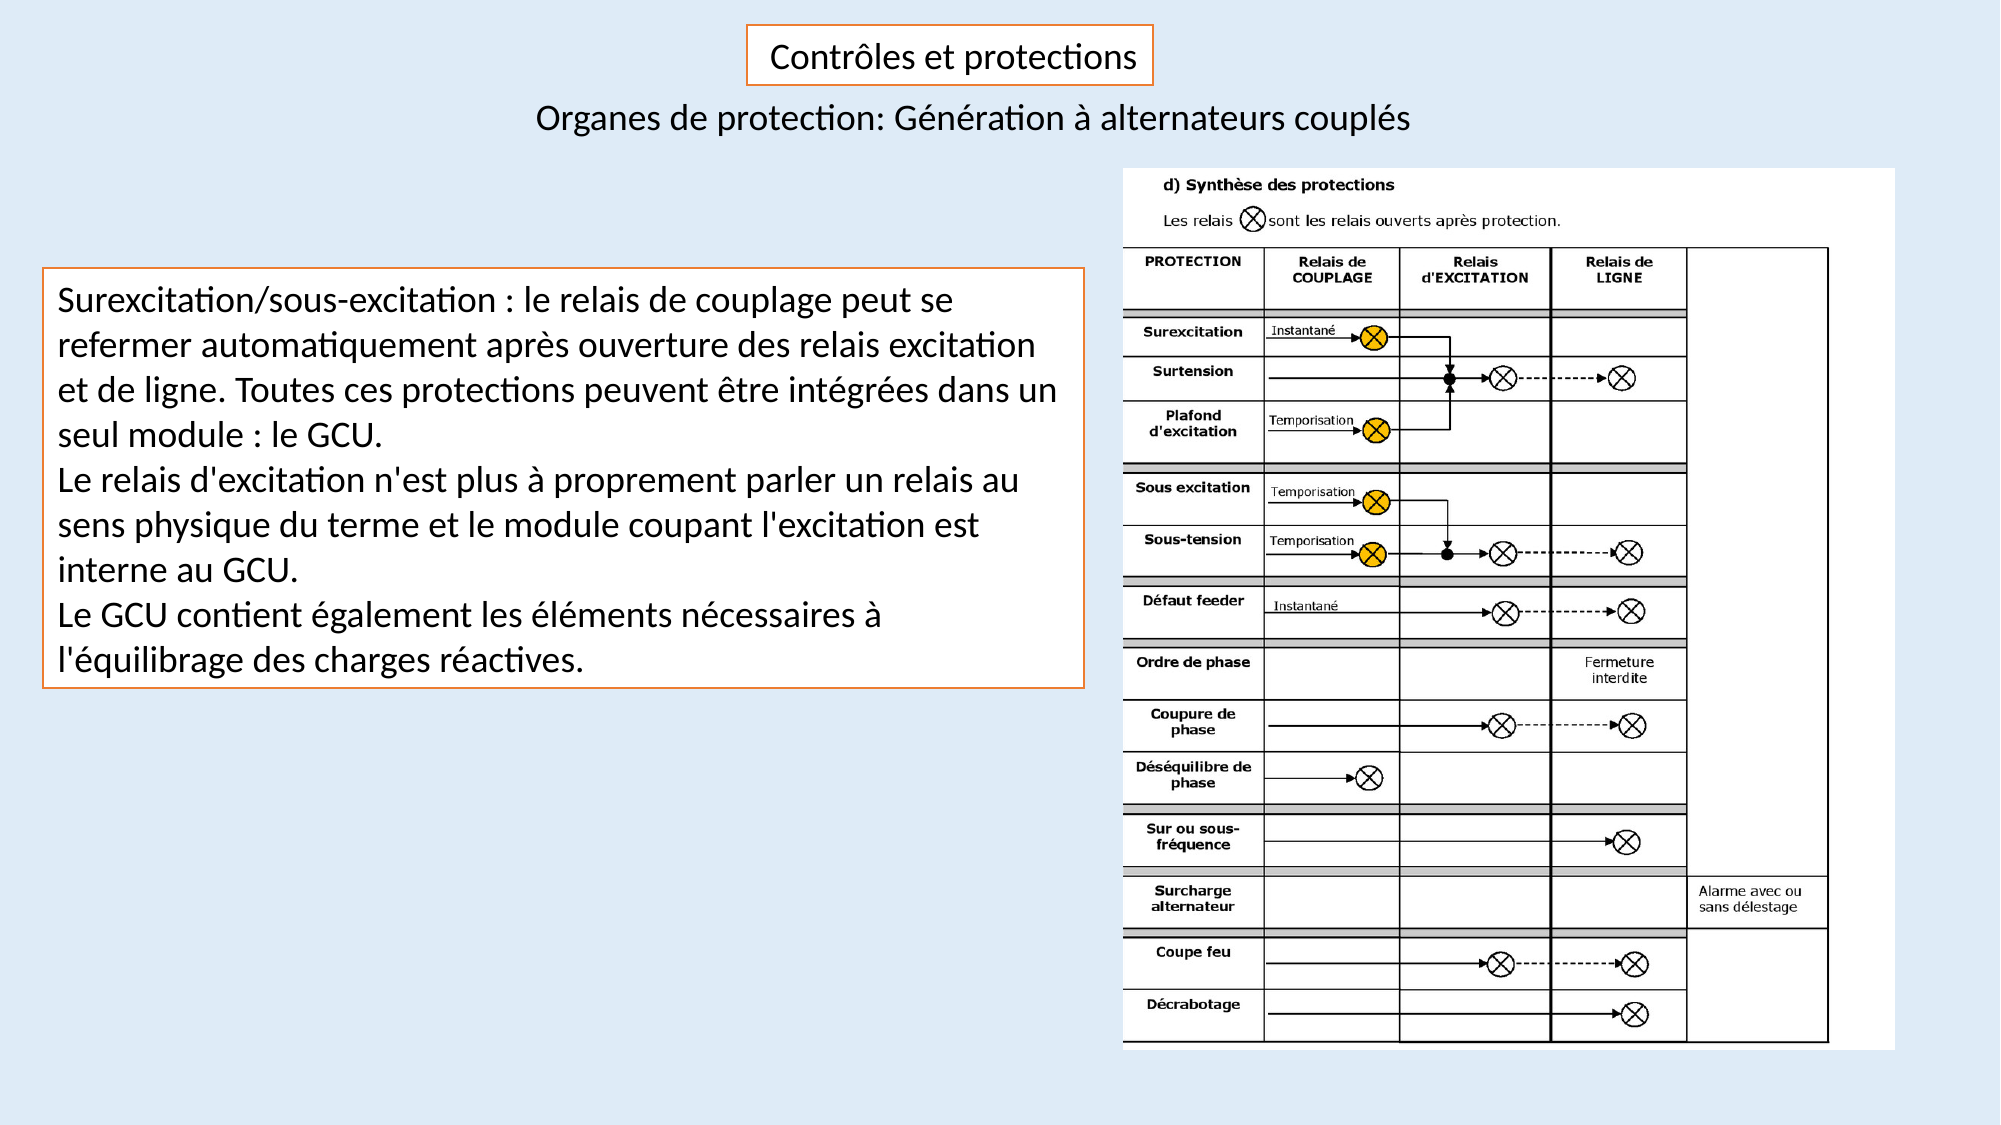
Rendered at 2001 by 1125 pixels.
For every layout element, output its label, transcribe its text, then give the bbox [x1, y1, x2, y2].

text_box Surexcitation/sous-excitation : le relais de couplage peut se refermer automatiquement après ouverture des relais excitation et de ligne. Toutes ces protections peuvent être intégrées dans un seul module : le GCU. Le relais d'excitation n'est plus à proprement parler un relais au sens physique du terme et le module coupant l'excitation est interne au GCU. Le GCU contient également les éléments nécessaires à l'équilibrage des charges réactives. [42, 267, 1085, 689]
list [1123, 168, 1895, 1050]
text_box Organes de protection: Génération à alternateurs couplés [521, 85, 1427, 146]
text_box Contrôles et protections [746, 24, 1154, 85]
